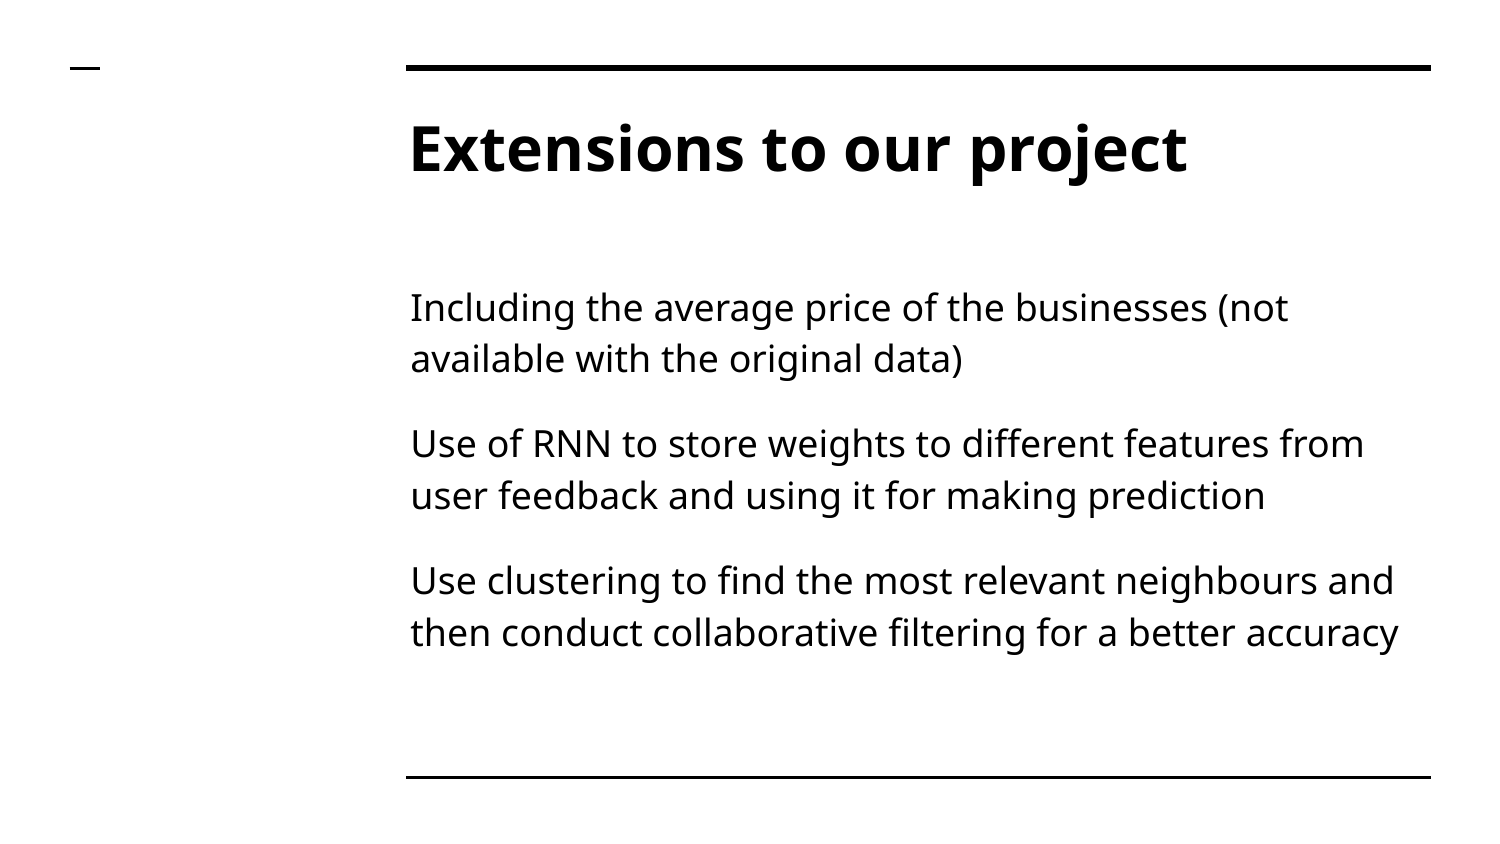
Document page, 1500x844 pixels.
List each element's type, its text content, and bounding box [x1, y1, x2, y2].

list Including the average price of the businesses (not available with the original data) Use of RNN to store weights to different features from user feedback and using it for making prediction Use clustering to find the most relevant neighbours and then conduct collaborative filtering for a better accuracy [395, 261, 1433, 755]
title Extensions to our project [393, 94, 1431, 199]
